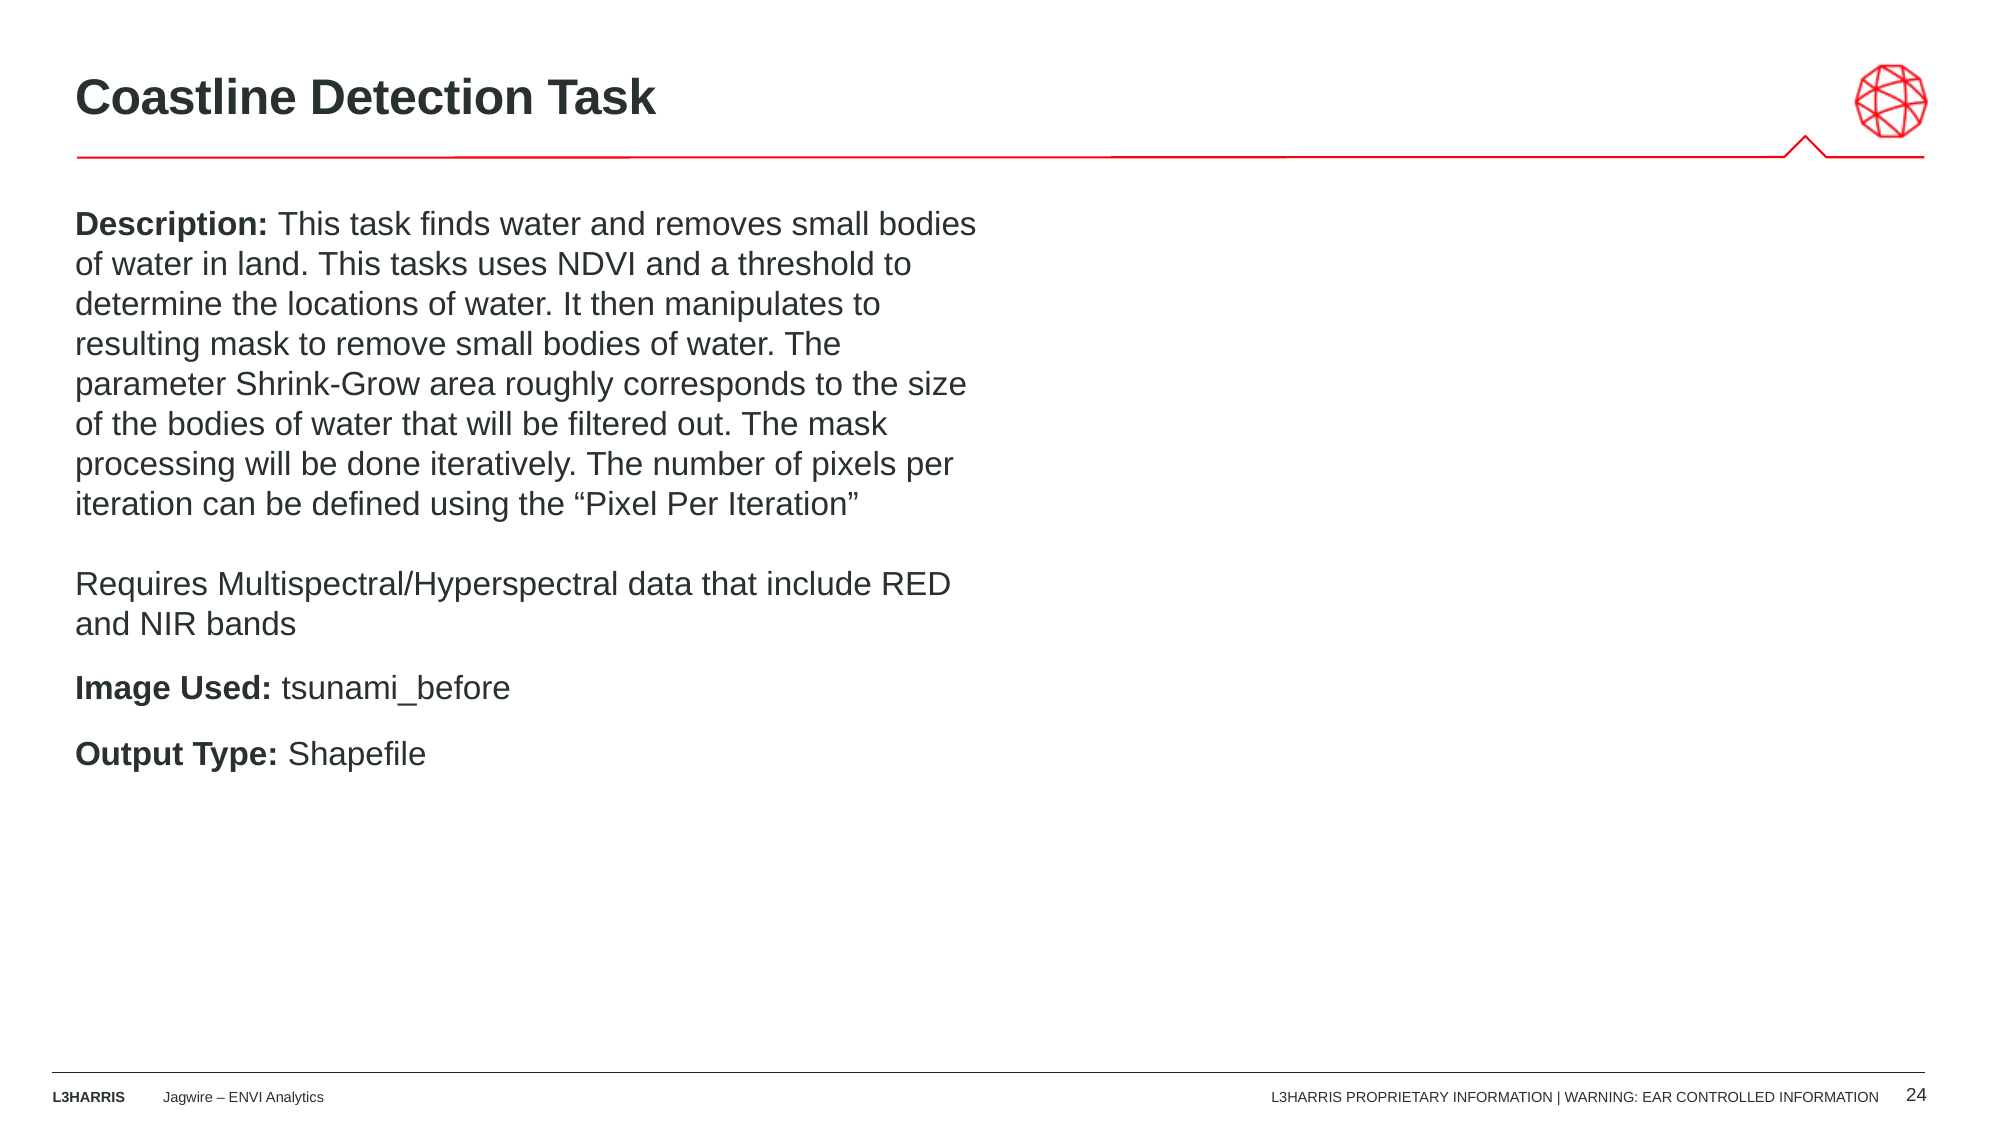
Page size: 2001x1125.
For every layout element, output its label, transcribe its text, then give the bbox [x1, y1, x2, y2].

title Coastline Detection Task [75, 47, 1575, 153]
list Description: This task finds water and removes small bodies of water in land. This tasks uses NDVI and a threshold to determine the locations of water. It then manipulates to resulting mask to remove small bodies of water. The parameter Shrink-Grow area roughly corresponds to the size of the bodies of water that will be filtered out. The mask processing will be done iteratively. The number of pixels per iteration can be defined using the “Pixel Per Iteration” Requires Multispectral/Hyperspectral data that include RED and NIR bands Image Used: tsunami_before Output Type: Shapefile [75, 202, 1925, 1005]
